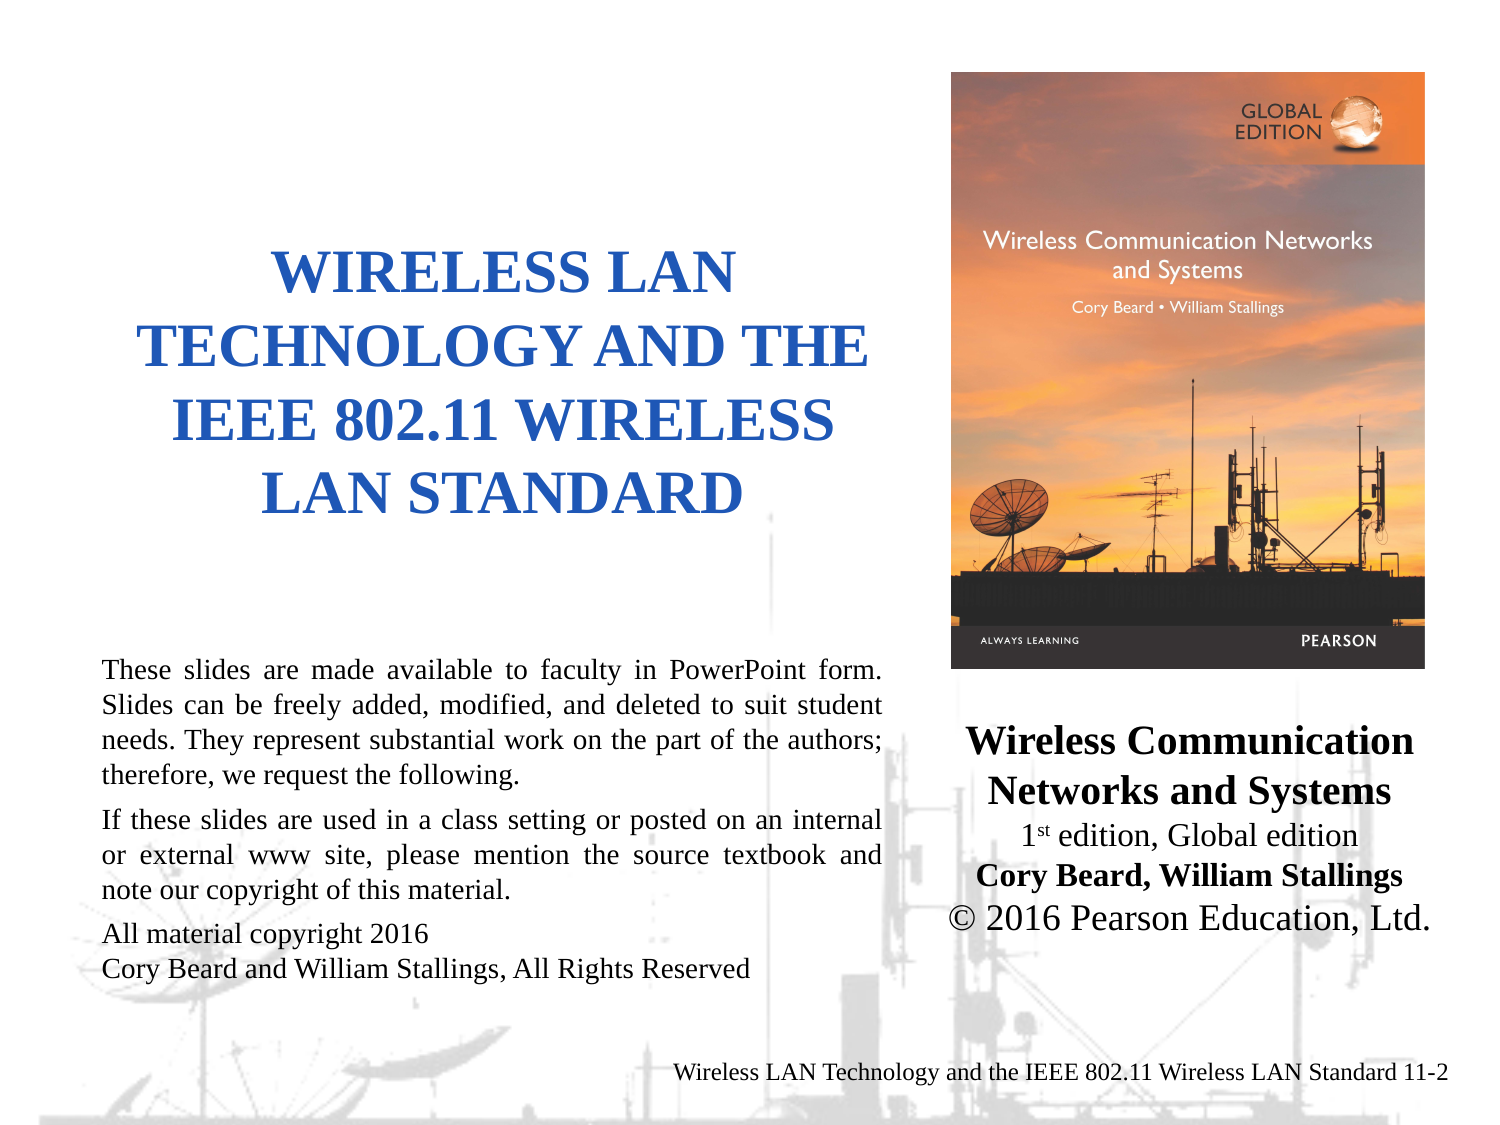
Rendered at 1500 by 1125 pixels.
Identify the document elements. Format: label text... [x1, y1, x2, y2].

picture [951, 72, 1425, 669]
title Wireless LAN Technology and the IEEE 802.11 Wireless LAN Standard [97, 146, 910, 537]
slide_number Wireless LAN Technology and the IEEE 802.11 Wireless LAN Standard 11-2 [628, 1040, 1464, 1101]
